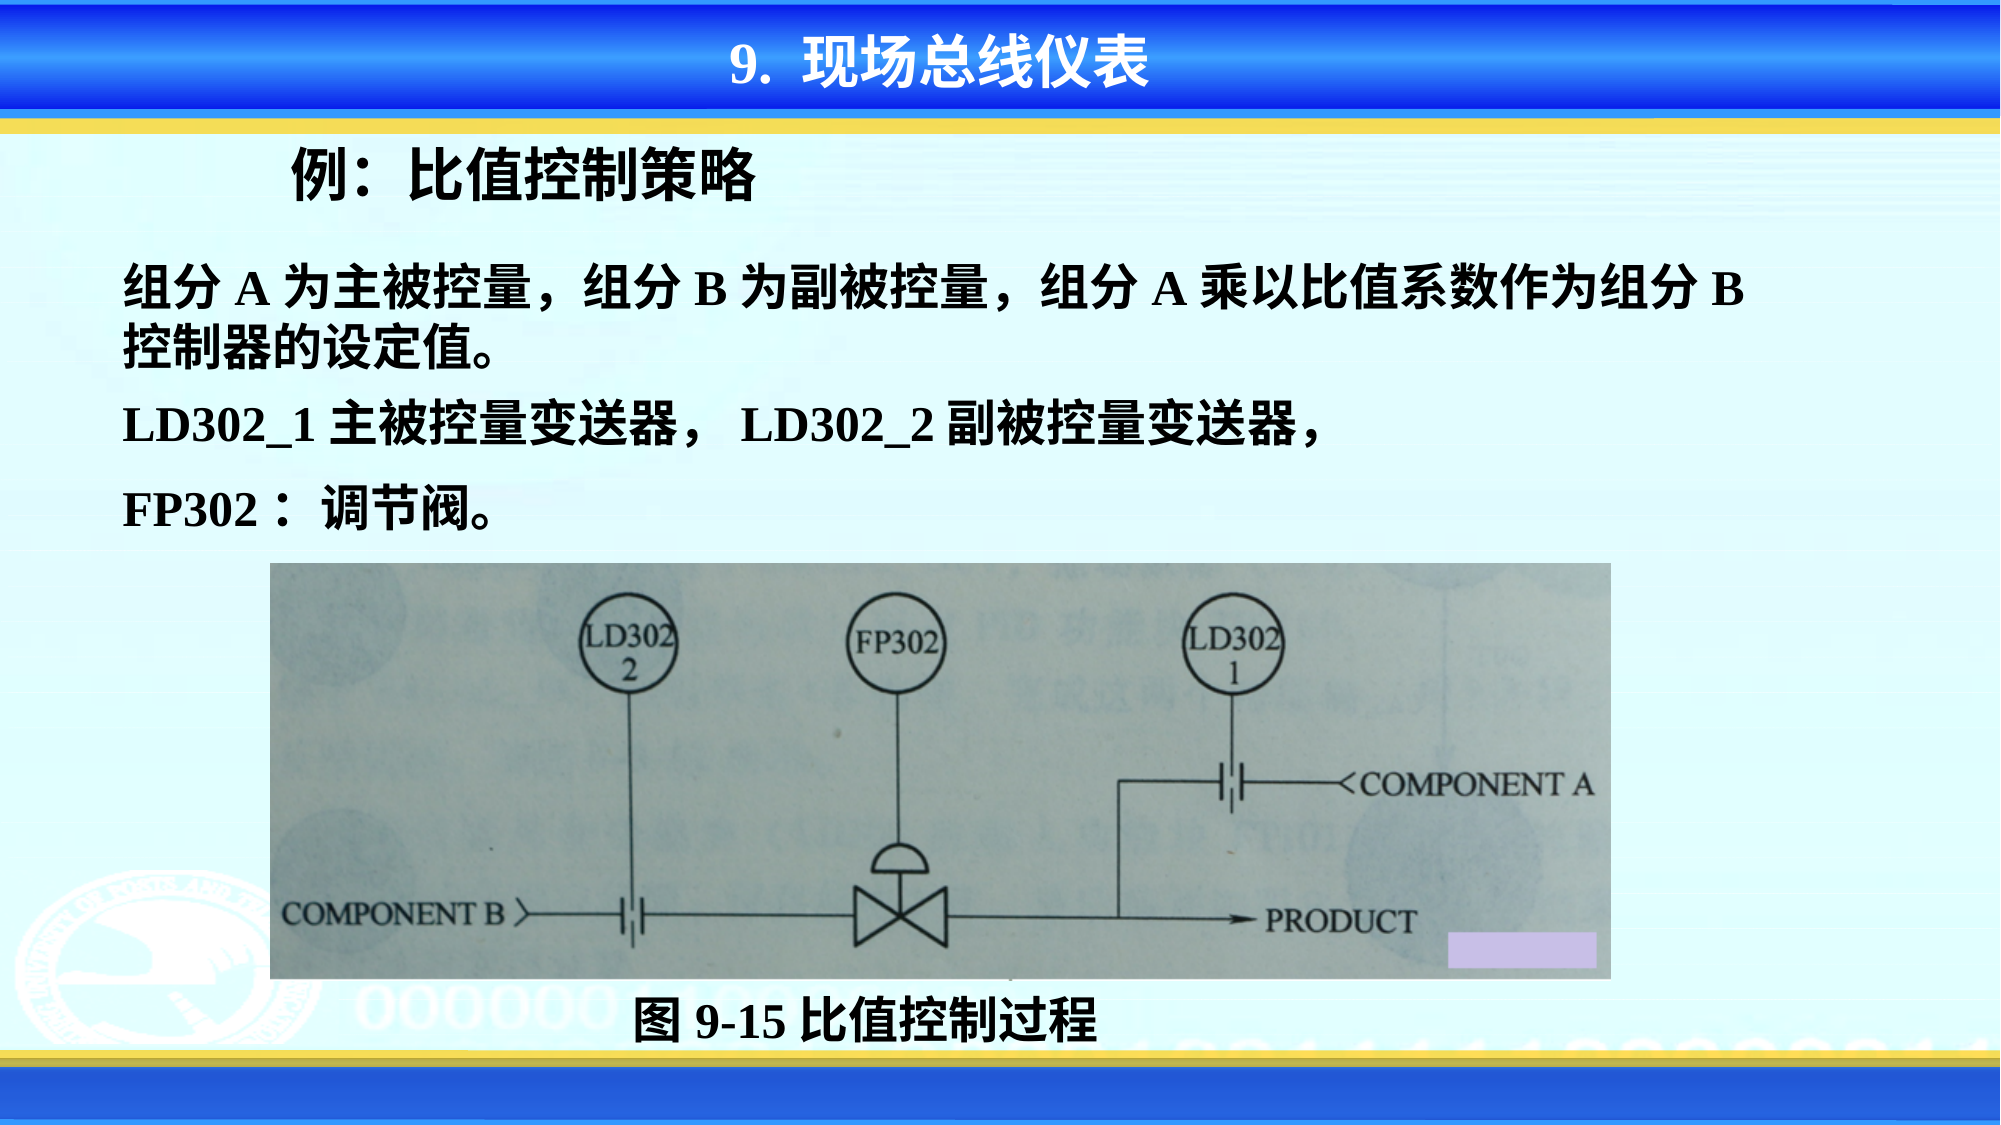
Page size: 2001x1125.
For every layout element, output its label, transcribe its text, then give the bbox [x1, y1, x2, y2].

text_box LD302_1主被控量变送器，LD302_2副被控量变送器， FP302：调节阀。 [107, 384, 1408, 545]
picture [269, 563, 1611, 981]
text_box 9. 现场总线仪表 [541, 17, 1339, 103]
text_box 例：比值控制策略 [275, 130, 983, 215]
text_box 组分A为主被控量，组分B为副被控量，组分A乘以比值系数作为组分B控制器的设定值。 [107, 248, 1817, 383]
text_box 图9-15比值控制过程 [618, 988, 1188, 1056]
picture [0, 1067, 2000, 1120]
